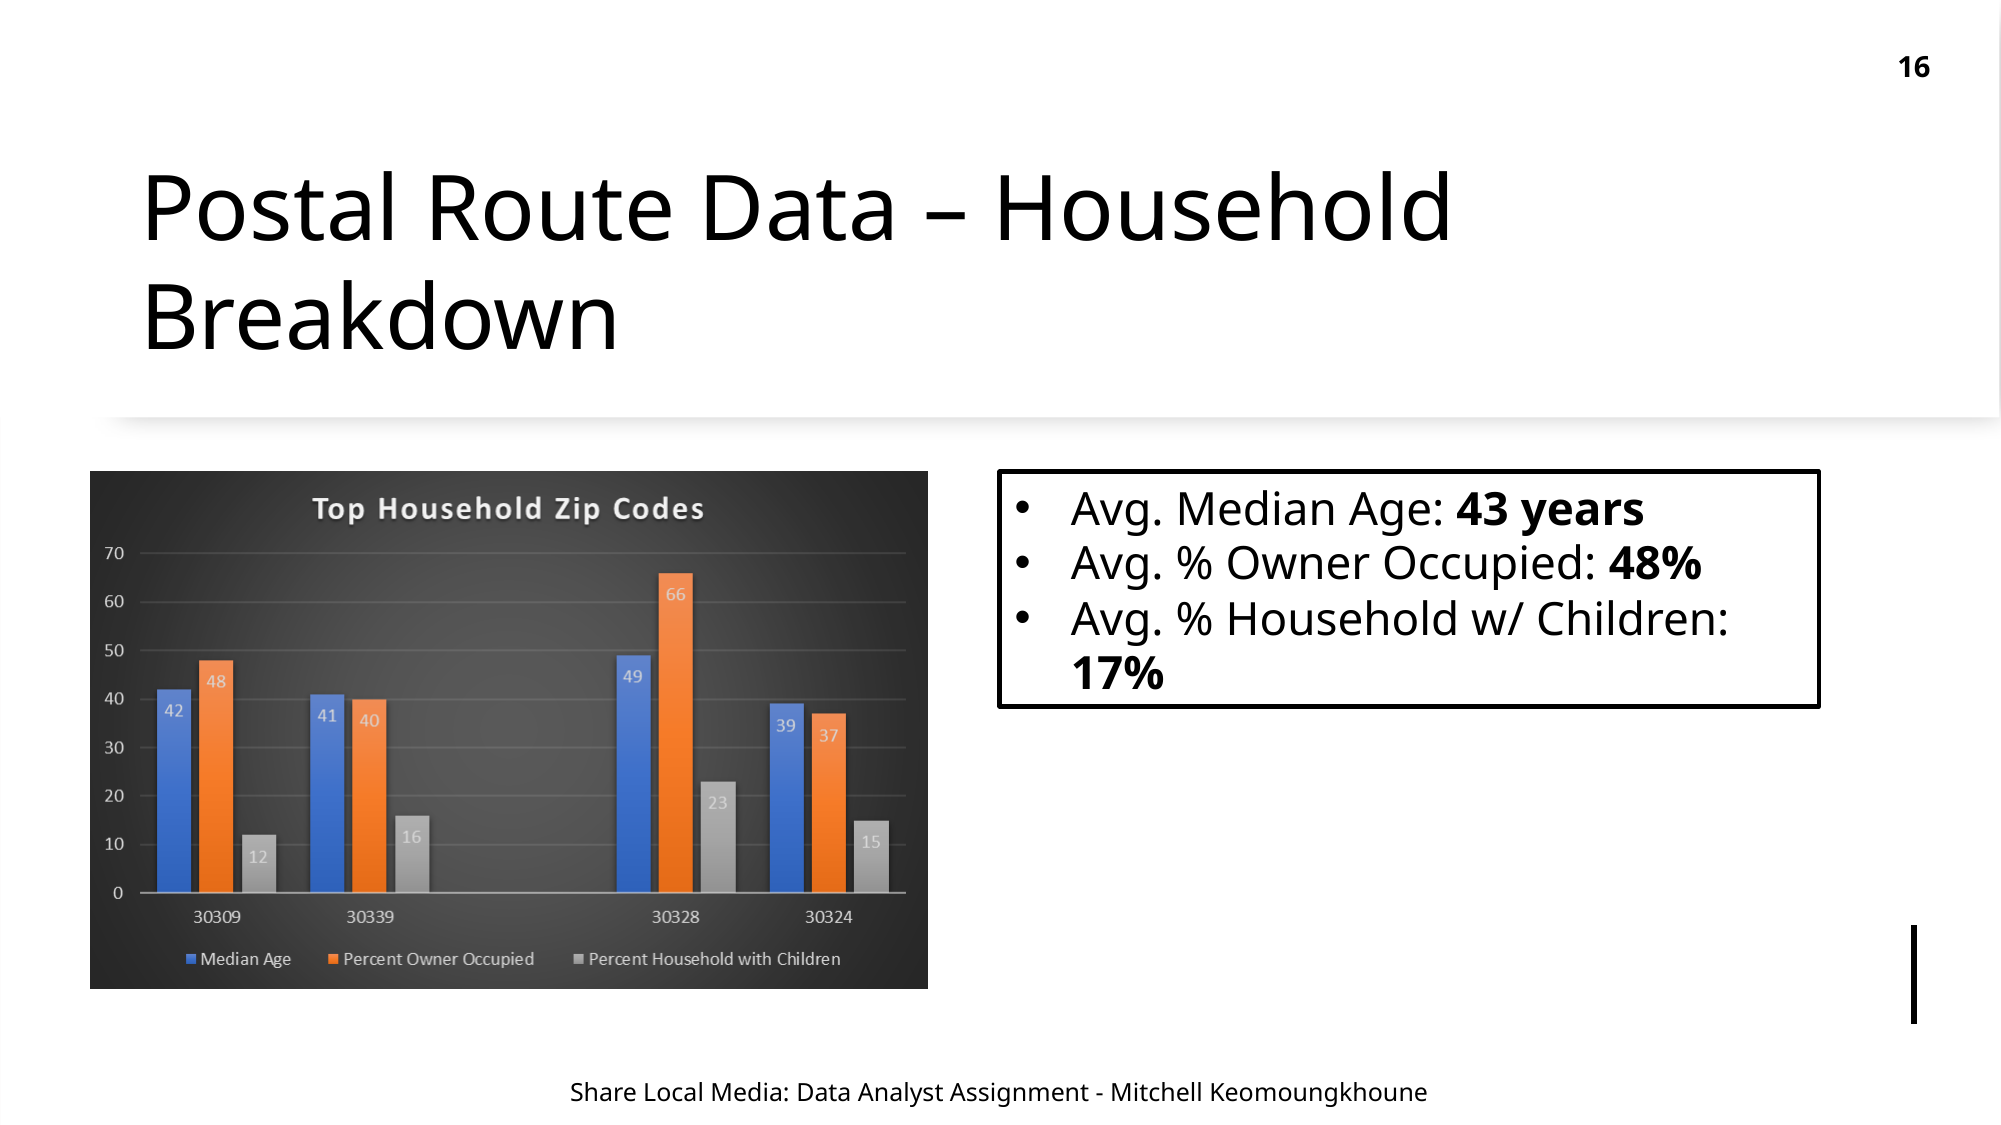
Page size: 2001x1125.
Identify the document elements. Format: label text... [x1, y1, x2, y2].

text_box Avg. Median Age: 43 years Avg. % Owner Occupied: 48% Avg. % Household w/ Children: 17% [999, 471, 1819, 707]
slide_number 16 [1852, 38, 1977, 99]
title Postal Route Data – Household Breakdown [124, 140, 1828, 376]
text_box Share Local Media: Data Analyst Assignment - Mitchell Keomoungkhoune [483, 1060, 1517, 1121]
picture [90, 471, 928, 989]
